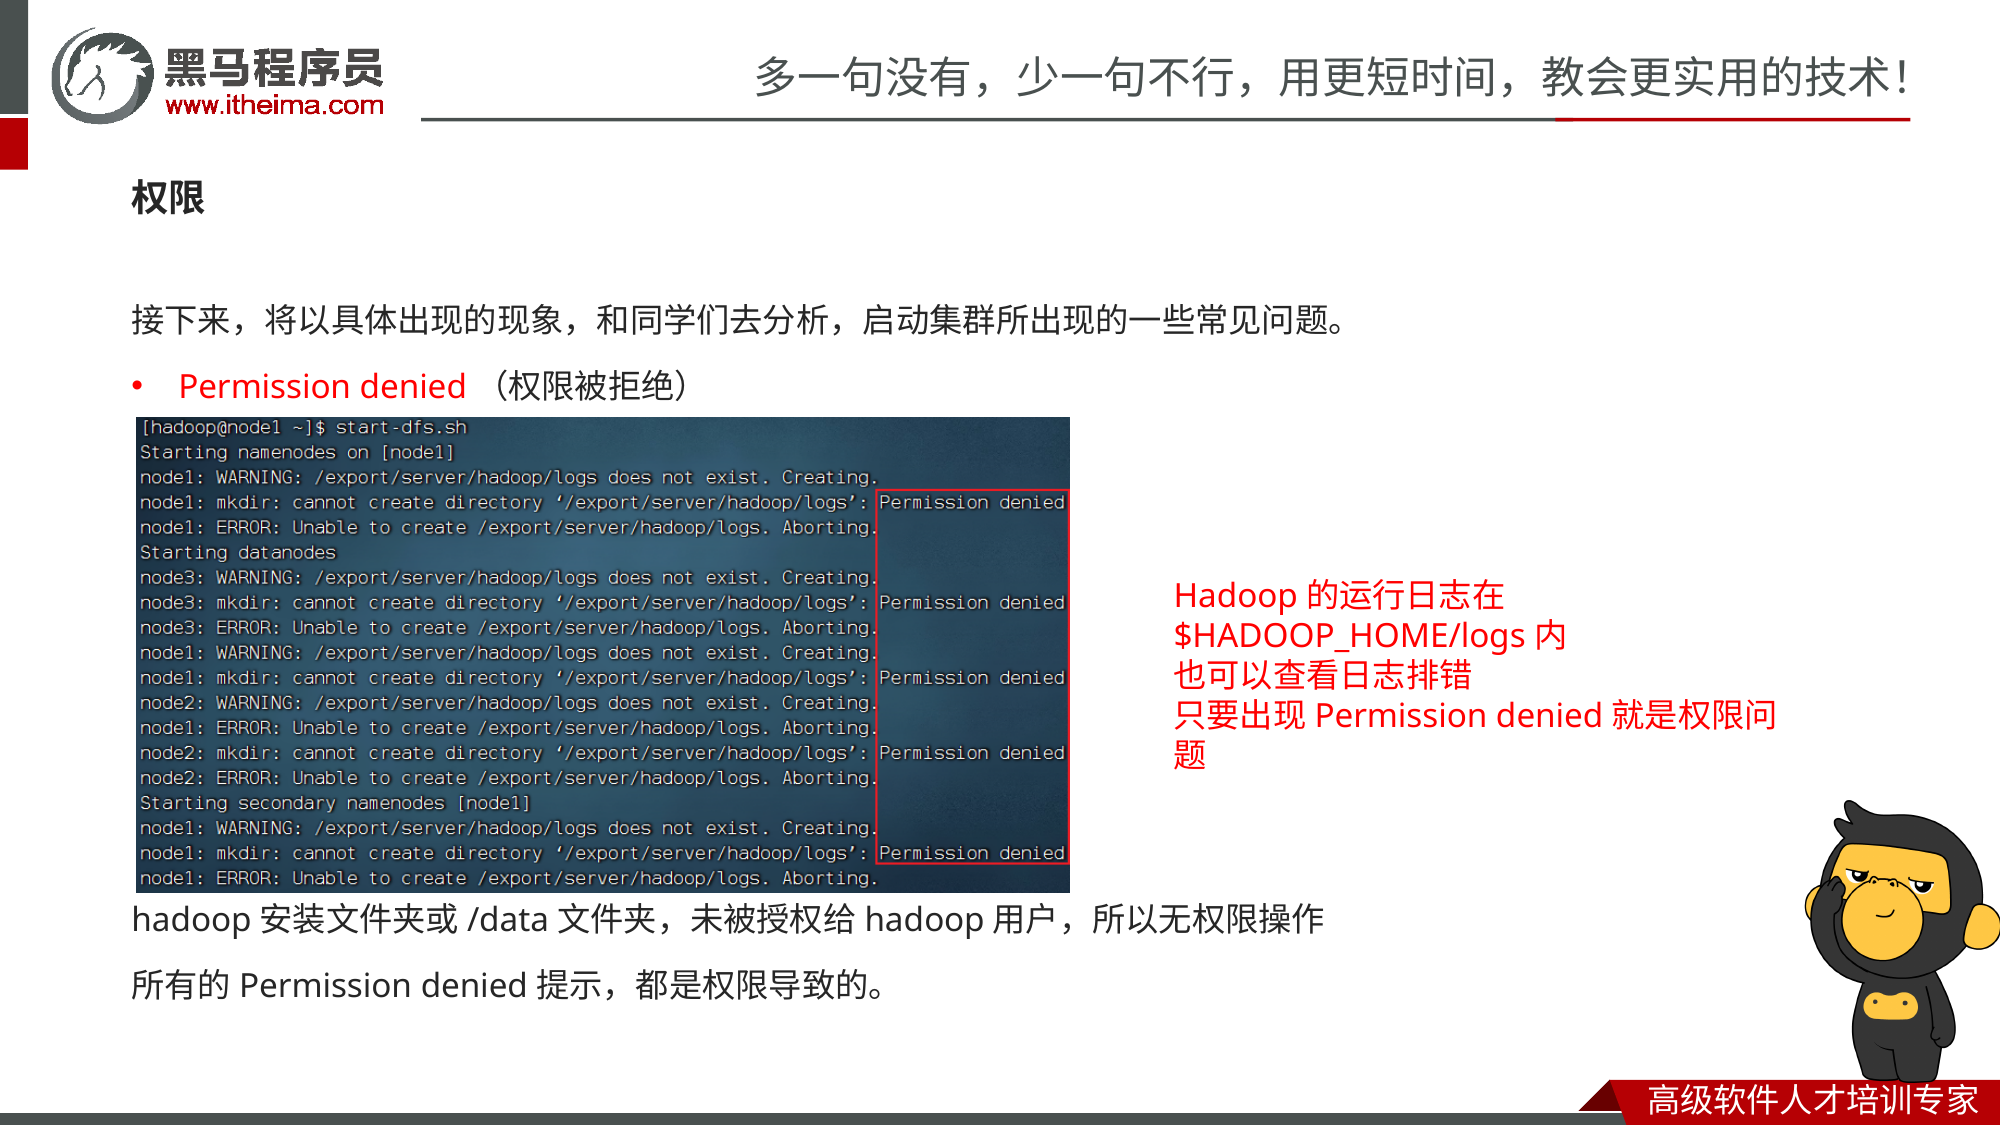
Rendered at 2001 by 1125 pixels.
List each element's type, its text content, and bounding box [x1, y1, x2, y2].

text_box Hadoop的运行日志在 $HADOOP_HOME/logs内 也可以查看日志排错 只要出现Permission denied就是权限问题 [1158, 566, 1826, 782]
list 接下来，将以具体出现的现象，和同学们去分析，启动集群所出现的一些常见问题。 Permission denied（权限被拒绝） hadoop安装文件夹或/data文件夹，未被授权给hadoop用户，所以无权限操作 所有的Permission denied提示，都是权限导致的。 [116, 271, 1872, 964]
picture [1748, 784, 2000, 1100]
picture [50, 26, 384, 125]
list 权限 [116, 154, 1872, 239]
picture [136, 417, 1070, 893]
